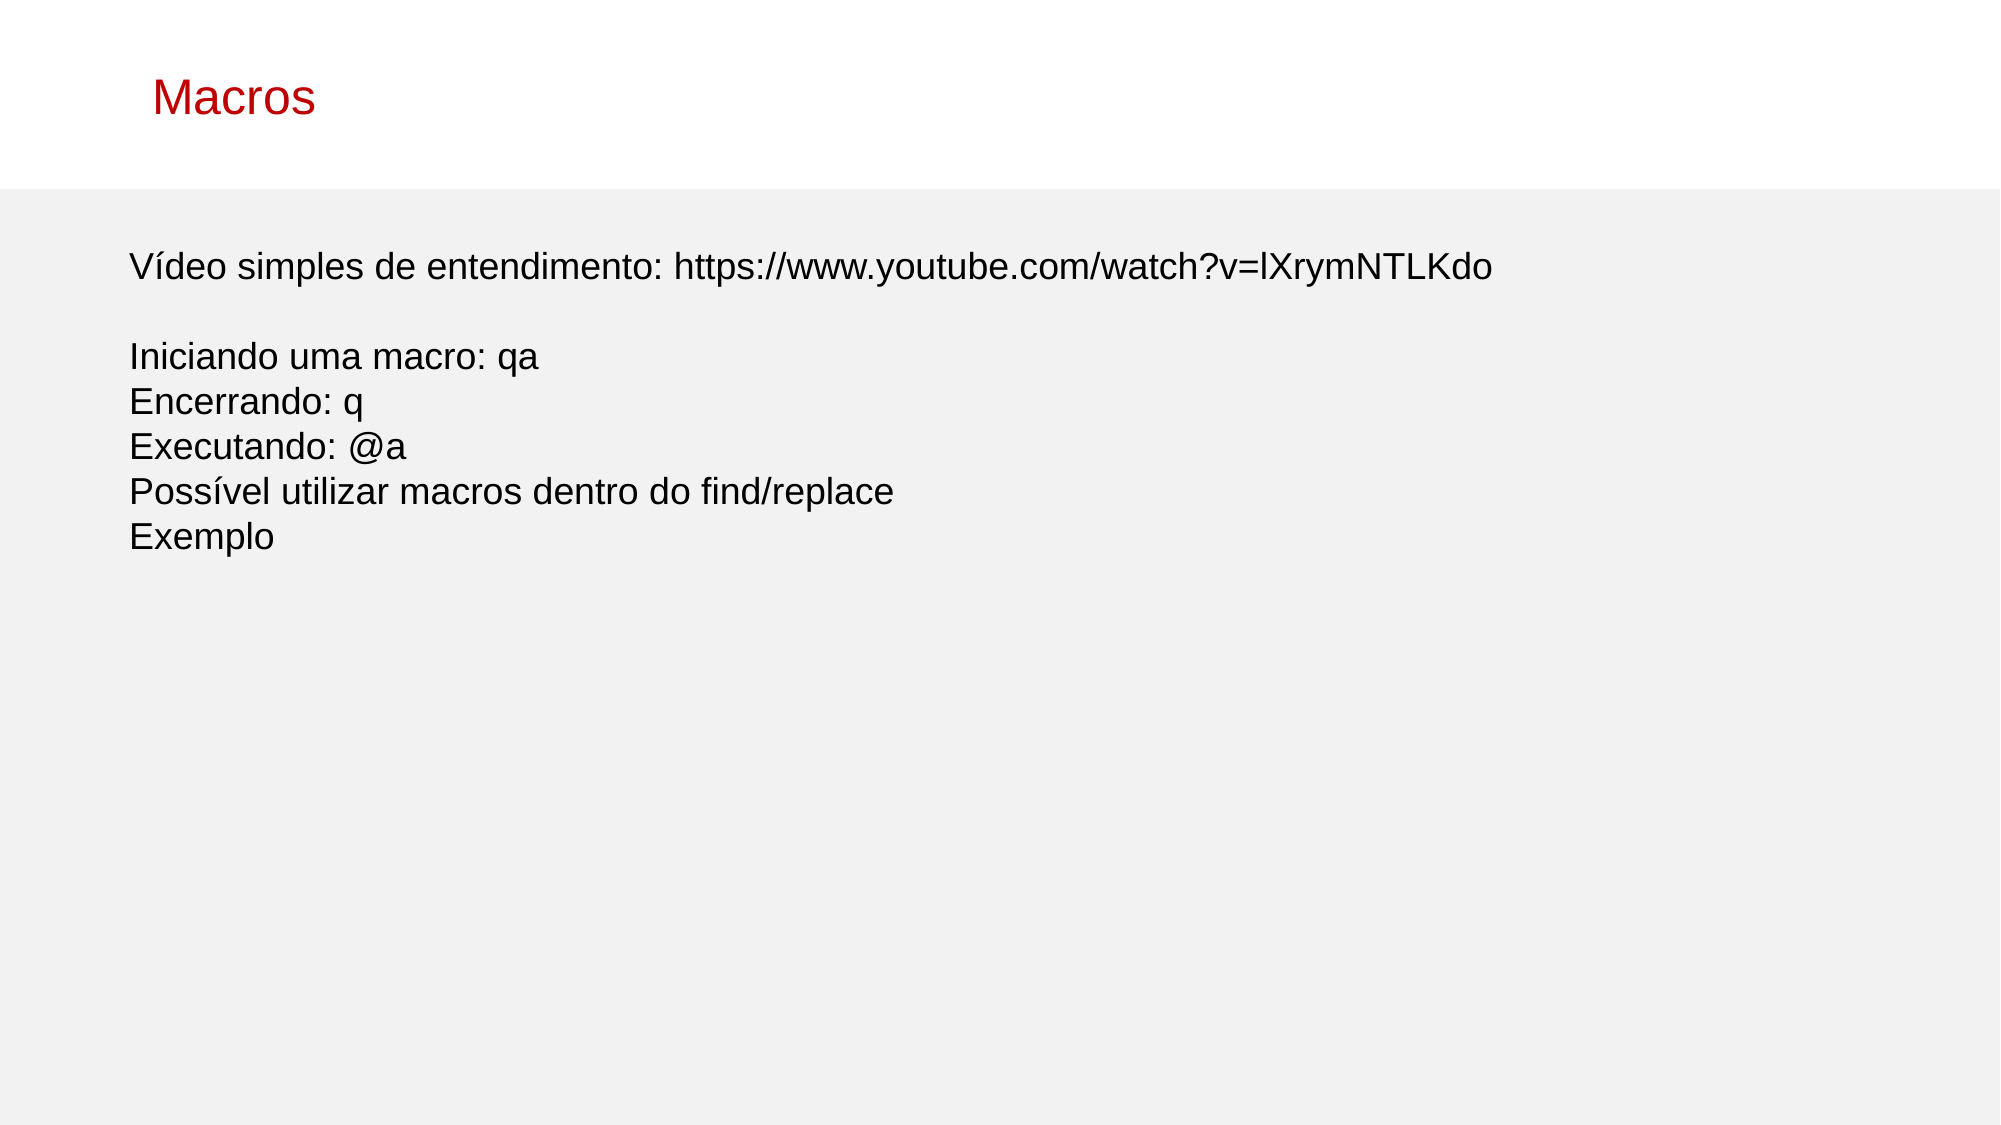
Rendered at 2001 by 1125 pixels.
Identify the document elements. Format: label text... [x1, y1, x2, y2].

text_box Macros [137, 59, 1863, 138]
text_box Vídeo simples de entendimento: https://www.youtube.com/watch?v=lXrymNTLKdo Iniciando uma macro: qa Encerrando: q Executando: @a Possível utilizar macros dentro do find/replace Exemplo [114, 234, 1775, 564]
